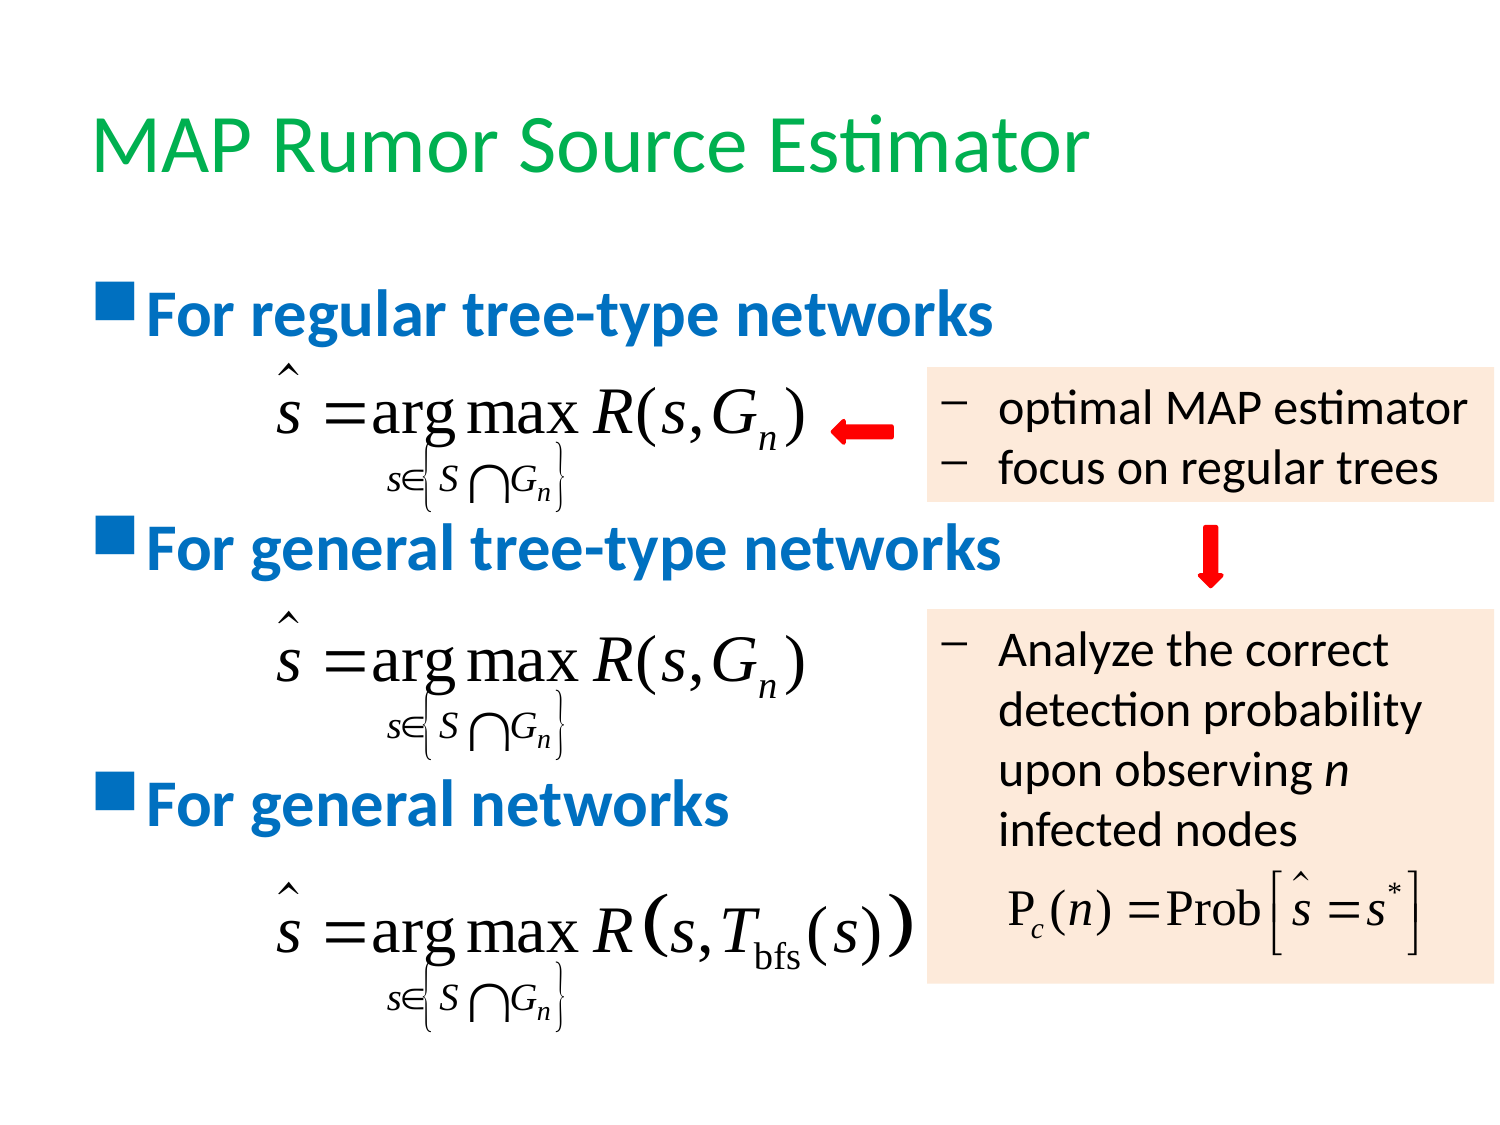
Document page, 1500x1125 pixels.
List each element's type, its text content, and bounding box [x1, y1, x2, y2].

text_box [265, 597, 820, 776]
title MAP Rumor Source Estimator [74, 44, 1426, 233]
text_box Analyze the correct detection probability upon observing n infected nodes [927, 609, 1495, 984]
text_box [265, 349, 820, 528]
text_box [265, 869, 920, 1048]
text_box [830, 418, 894, 445]
text_box [1197, 524, 1224, 589]
text_box optimal MAP estimator focus on regular trees [927, 367, 1495, 502]
list For regular tree-type networks For general tree-type networks For general networks [74, 262, 1426, 1006]
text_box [998, 861, 1436, 965]
